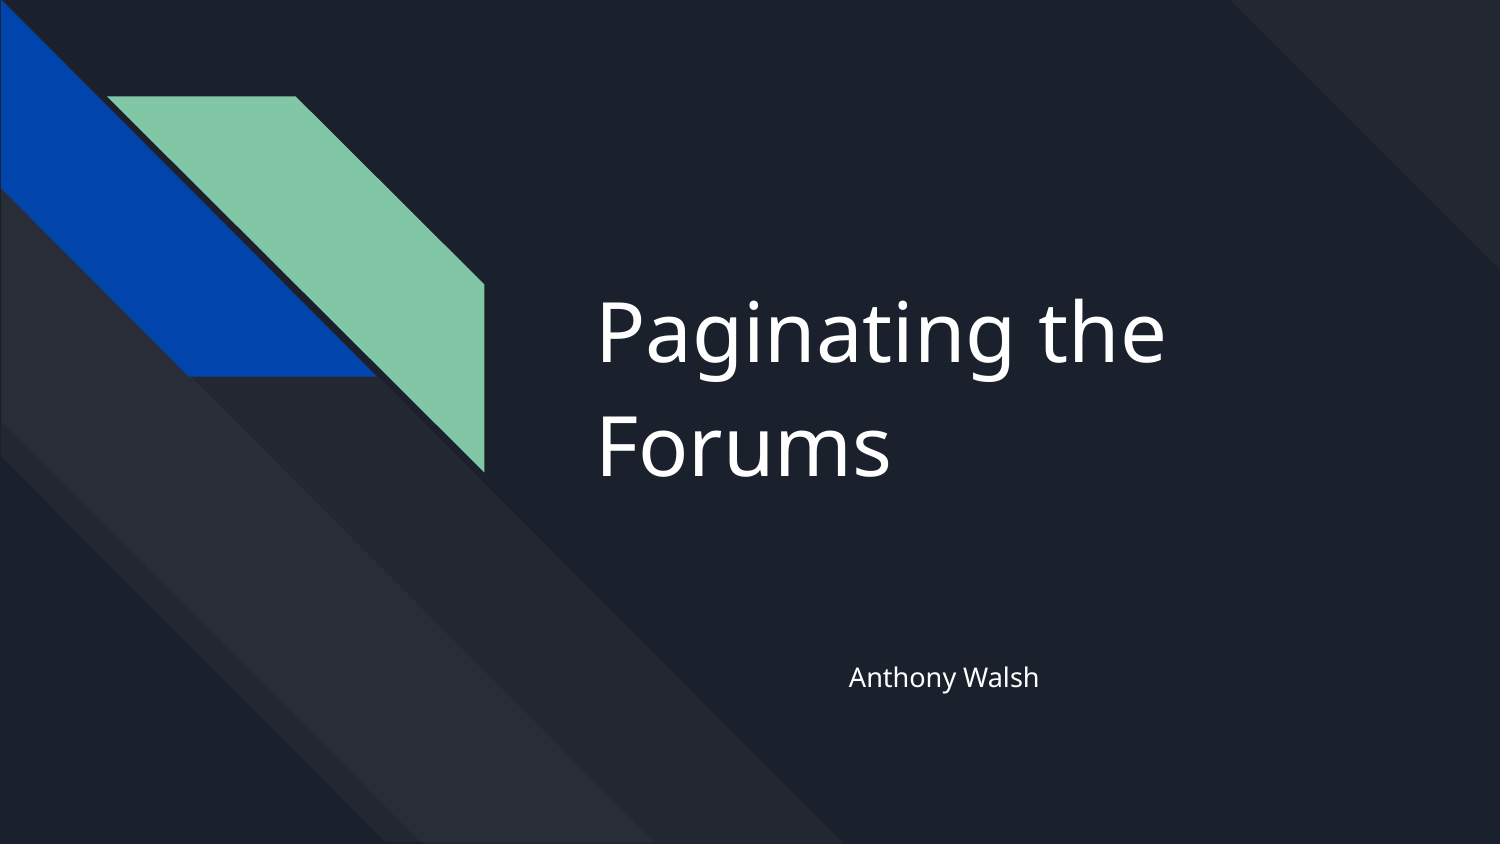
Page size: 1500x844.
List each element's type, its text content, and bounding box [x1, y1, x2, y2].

subtitle Anthony Walsh [833, 643, 1404, 727]
title Paginating the Forums [580, 258, 1404, 518]
